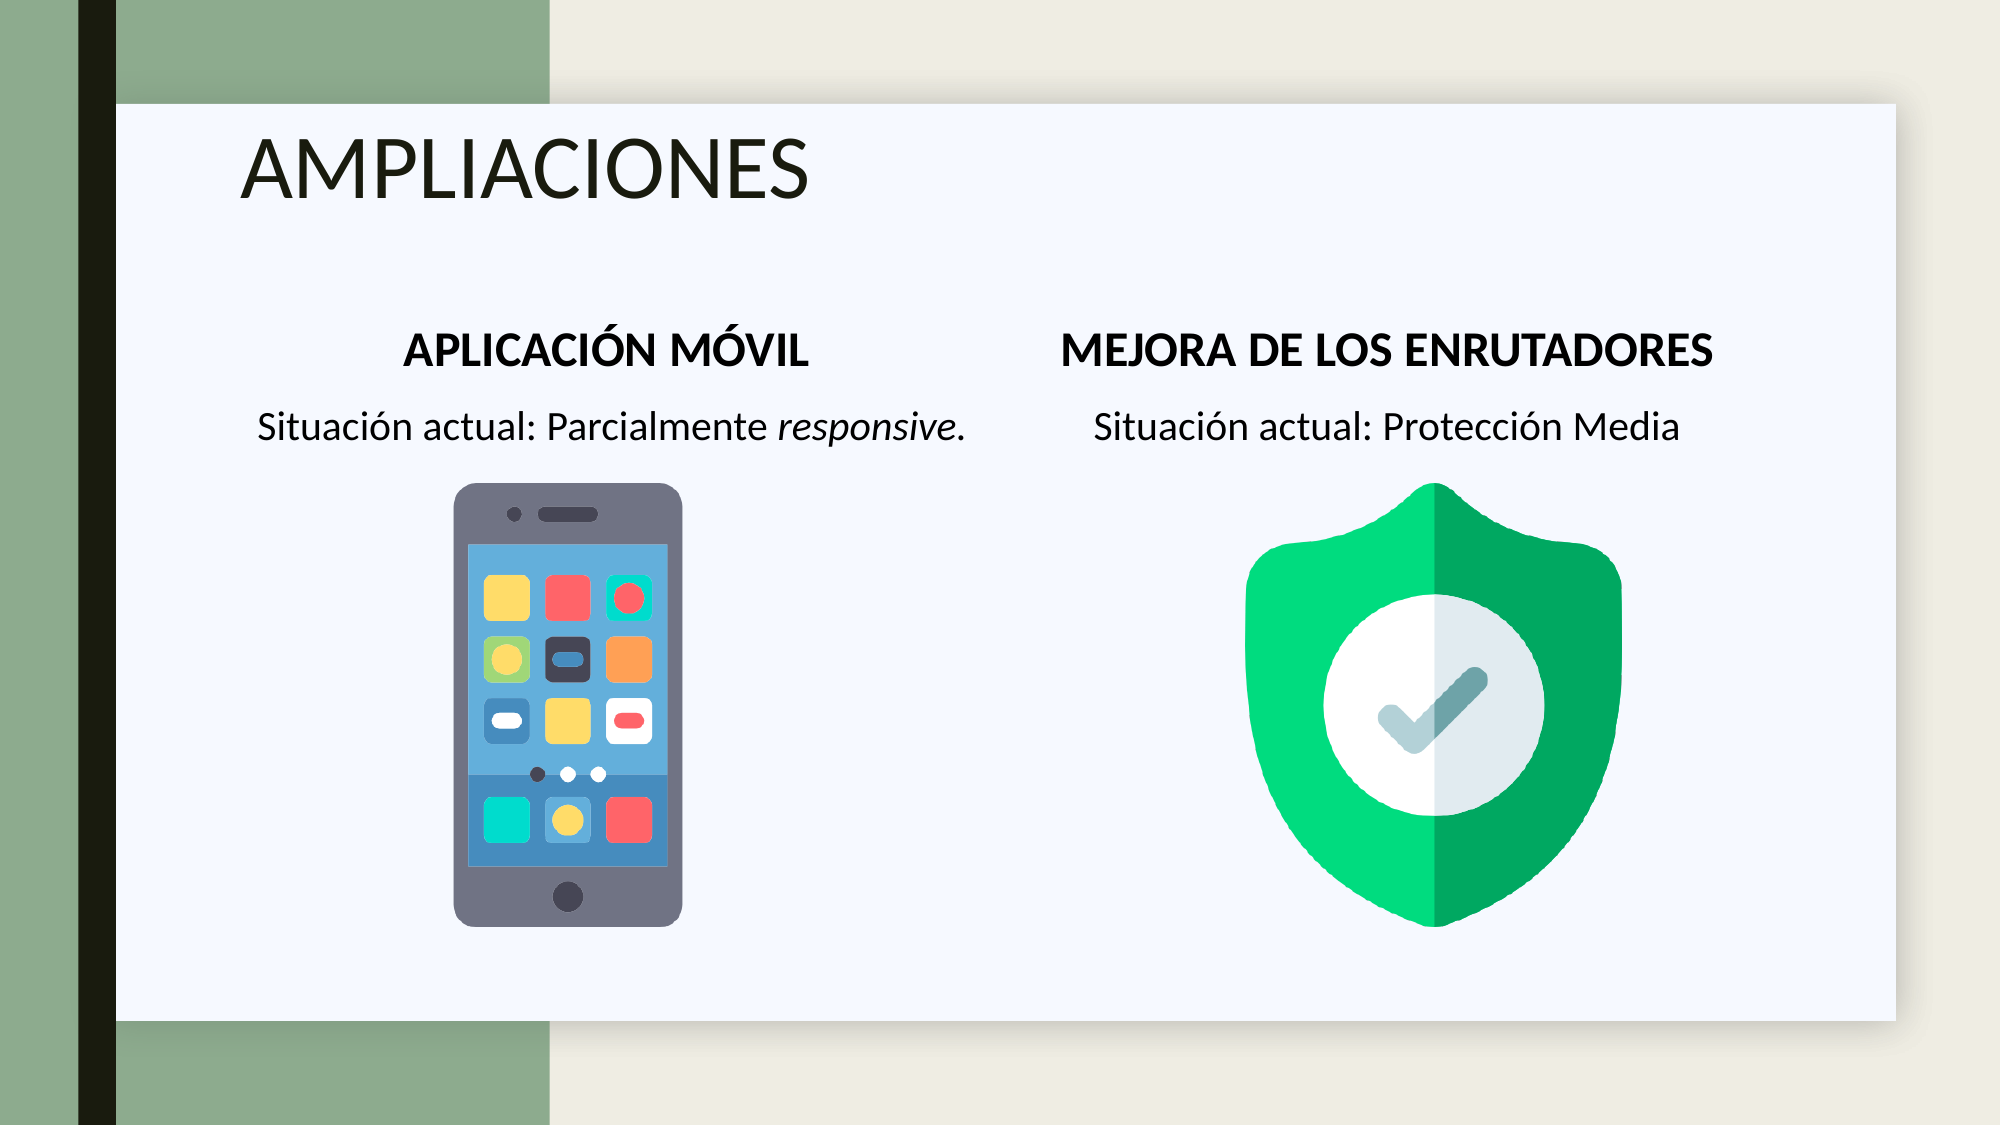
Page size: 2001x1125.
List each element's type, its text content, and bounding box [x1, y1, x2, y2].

title Ampliaciones [225, 112, 1800, 357]
text_box MEJORA DE LOS ENRUTADORES Situación actual: Protección Media [999, 313, 1775, 982]
picture [1211, 483, 1654, 927]
list APLICACIÓN MÓVIL Situación actual: Parcialmente responsive. [225, 313, 999, 982]
text_box [76, 0, 119, 1125]
picture [345, 483, 789, 927]
